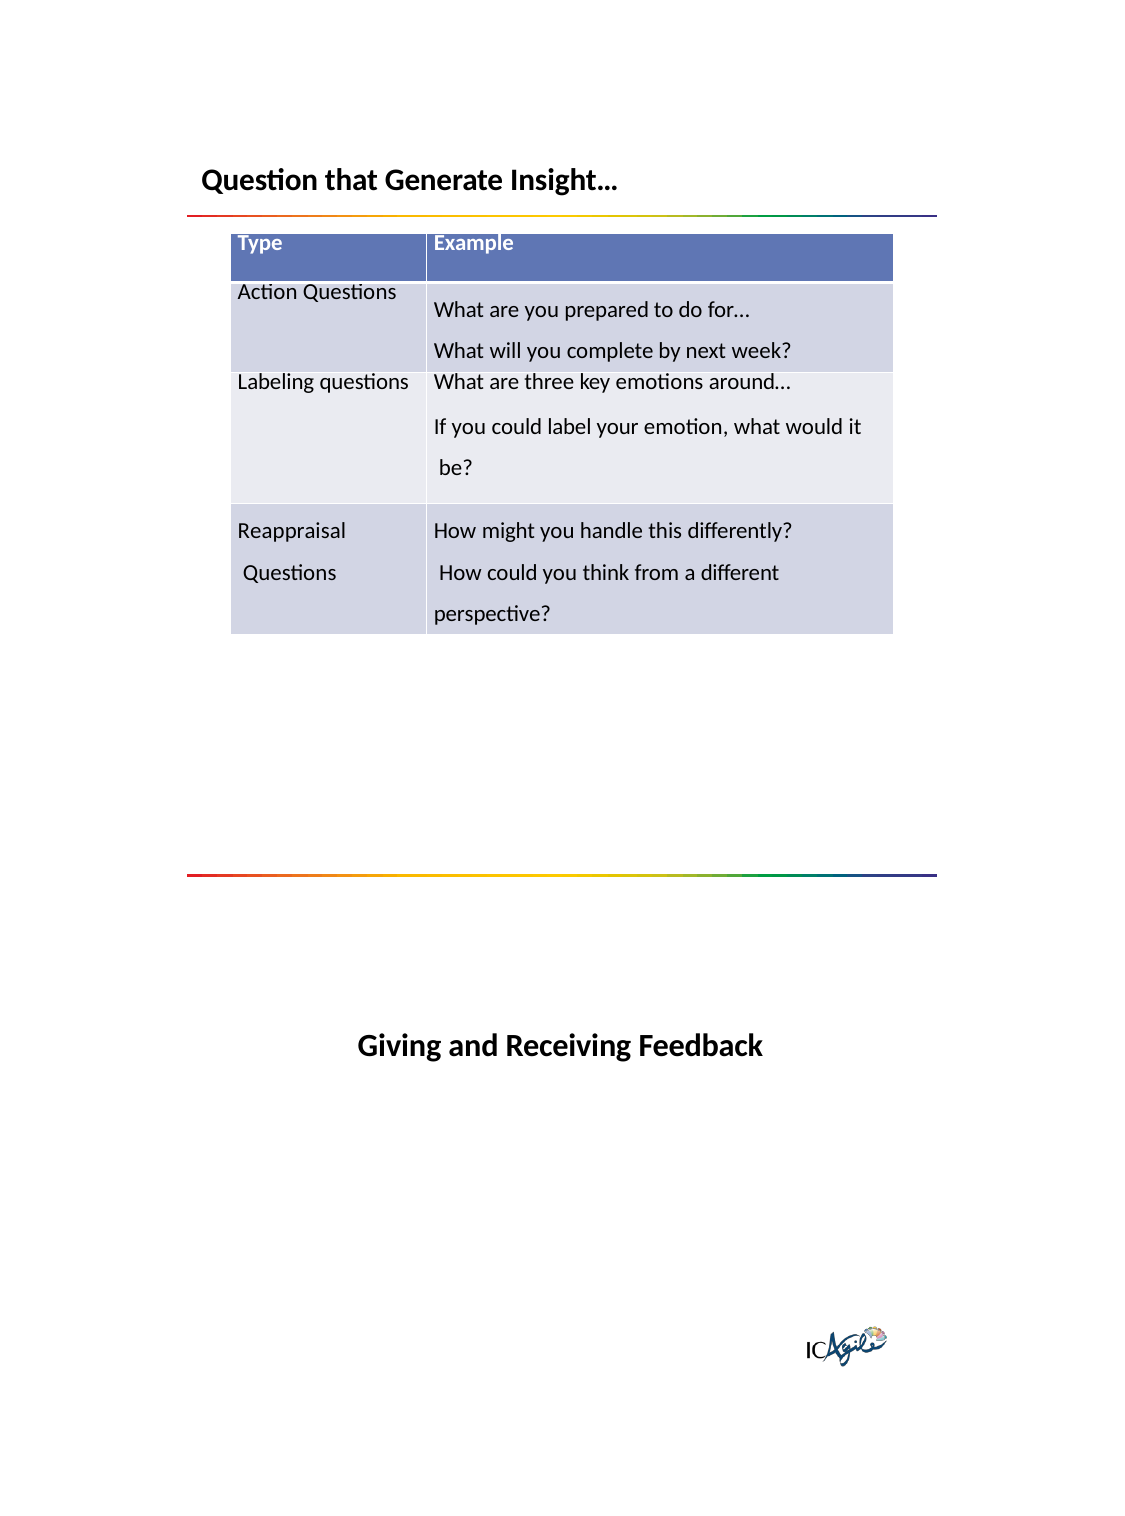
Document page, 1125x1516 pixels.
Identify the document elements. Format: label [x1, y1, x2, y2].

table_cell [427, 373, 893, 503]
table_header [231, 234, 426, 281]
text_box [199, 158, 626, 197]
table_cell [427, 504, 893, 634]
text_box [799, 1323, 893, 1369]
table_header [427, 234, 893, 281]
text_box [355, 1023, 771, 1063]
table_cell [231, 504, 426, 634]
table_cell [427, 284, 893, 372]
table_cell [231, 373, 426, 503]
table_cell [231, 284, 426, 372]
